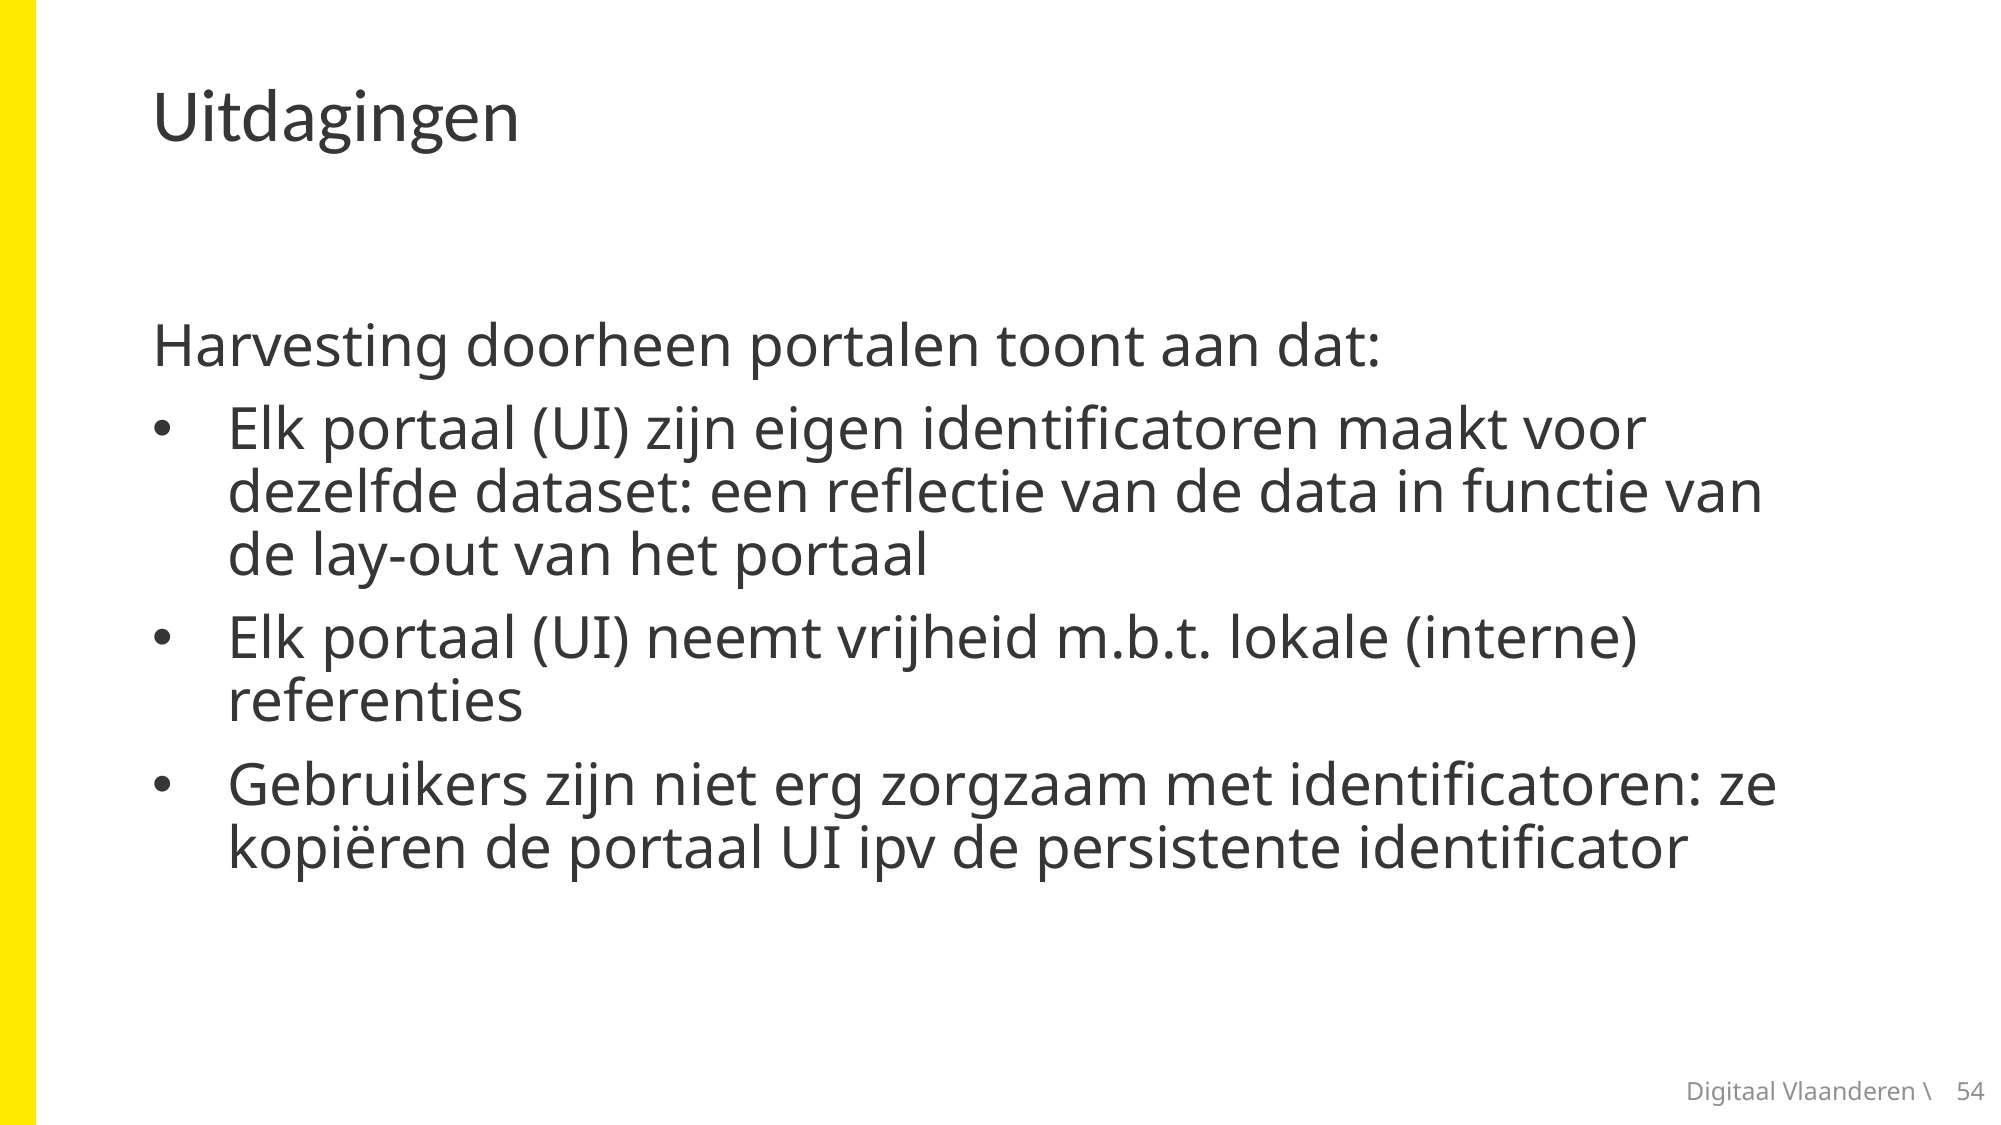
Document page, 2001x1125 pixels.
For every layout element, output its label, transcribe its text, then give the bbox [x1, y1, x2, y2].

slide_number 54 [1862, 1062, 2000, 1123]
footer Digitaal Vlaanderen \ [1608, 1062, 1862, 1123]
title Uitdagingen [137, 59, 1863, 176]
list Harvesting doorheen portalen toont aan dat: Elk portaal (UI) zijn eigen identificatoren maakt voor dezelfde dataset: een reflectie van de data in functie van de lay-out van het portaal Elk portaal (UI) neemt vrijheid m.b.t. lokale (interne) referenties Gebruikers zijn niet erg zorgzaam met identificatoren: ze kopiëren de portaal UI ipv de persistente identificator [137, 308, 1863, 1014]
